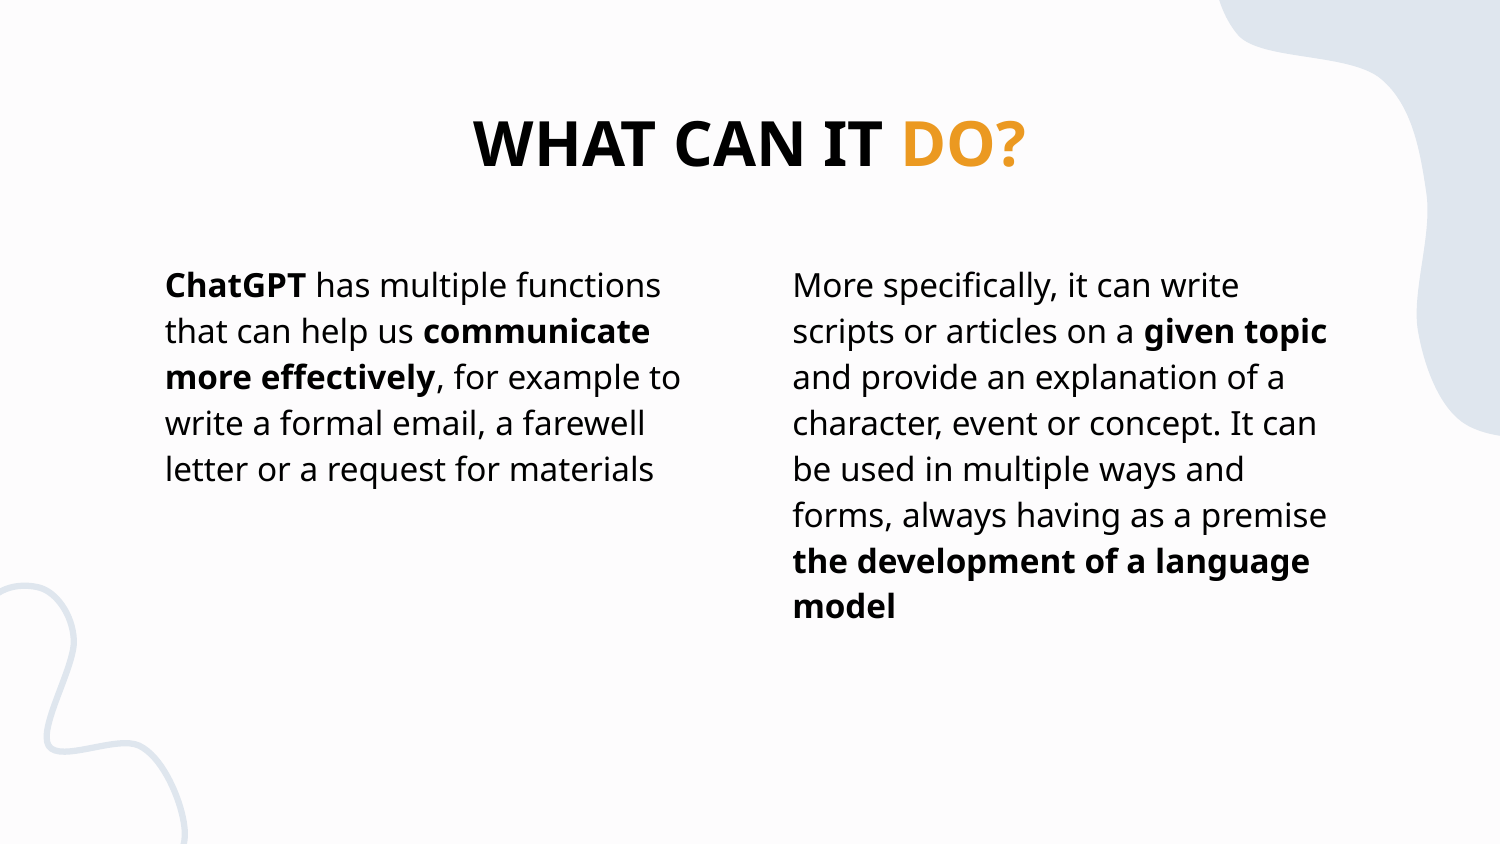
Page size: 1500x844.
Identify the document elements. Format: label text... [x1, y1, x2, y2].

subtitle More specifically, it can write scripts or articles on a given topic and provide an explanation of a character, event or concept. It can be used in multiple ways and forms, always having as a premise the development of a language model [777, 243, 1351, 740]
title WHAT CAN IT DO? [118, 77, 1382, 192]
subtitle ChatGPT has multiple functions that can help us communicate more effectively, for example to write a formal email, a farewell letter or a request for materials [149, 243, 723, 740]
